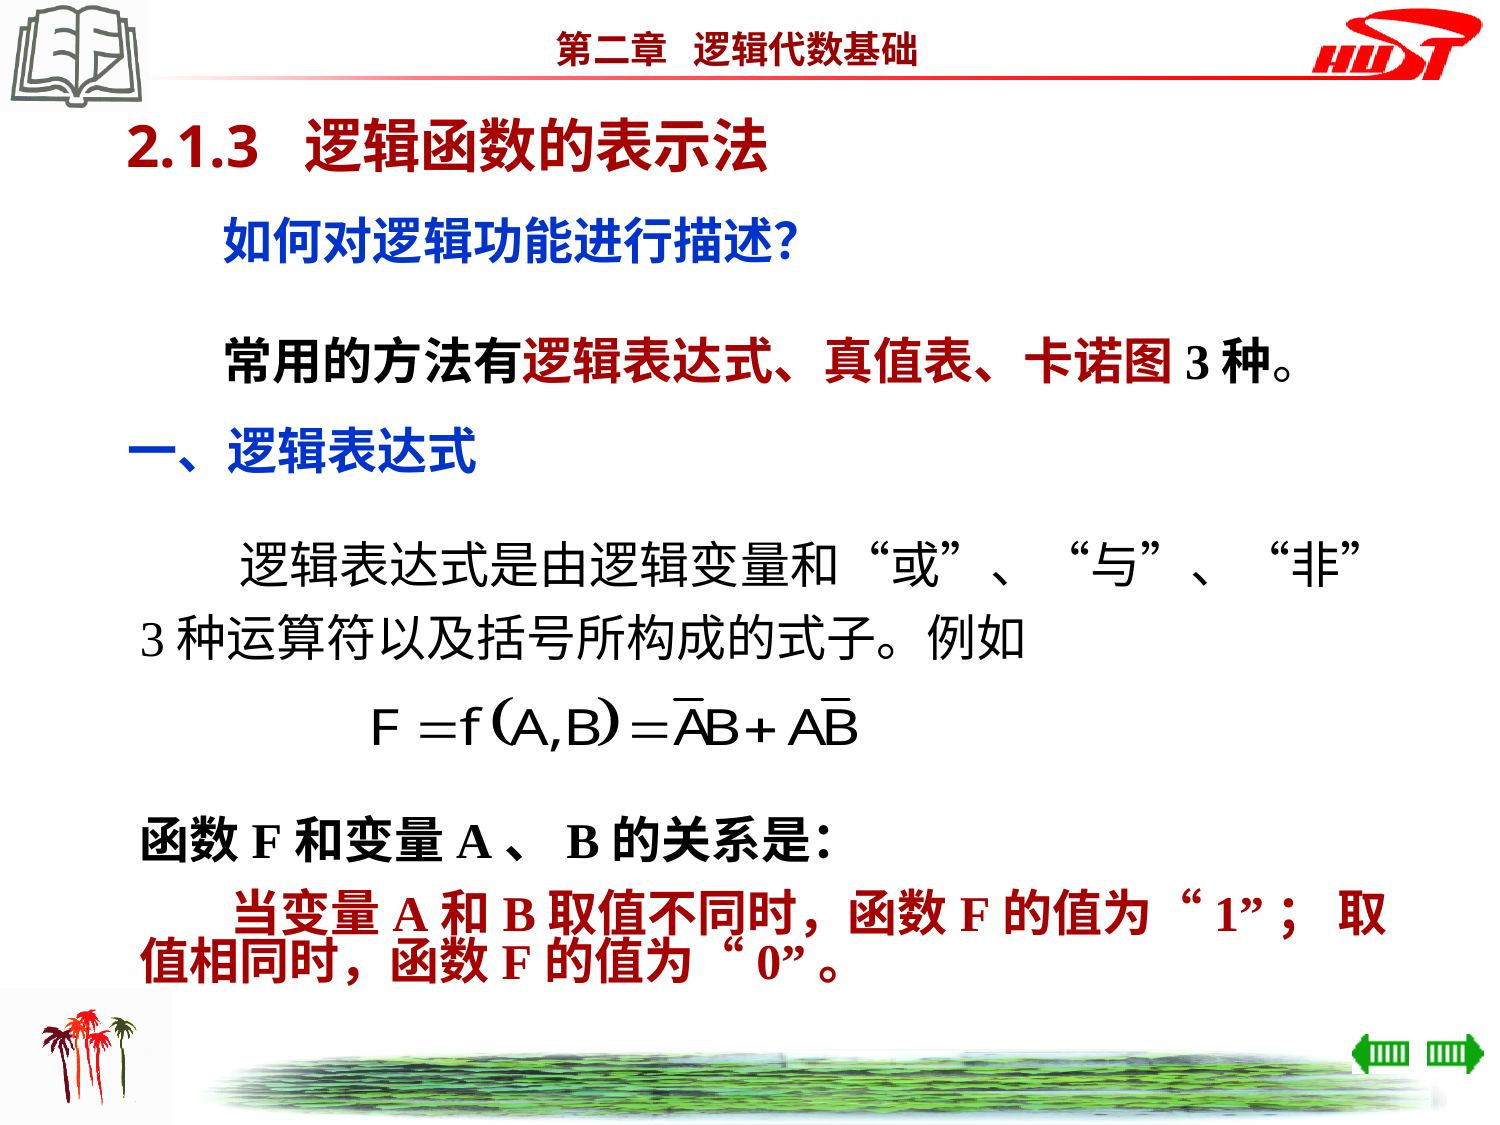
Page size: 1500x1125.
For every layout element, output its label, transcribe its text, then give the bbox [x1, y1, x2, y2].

picture [0, 0, 1483, 112]
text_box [124, 537, 1416, 767]
picture [0, 988, 1484, 1125]
text_box 函数F和变量A、B的关系是： 当变量A和B取值不同时，函数F的值为“1”； 取值相同时，函数F的值为“0”。 [124, 812, 1413, 997]
text_box 如何对逻辑功能进行描述？ 常用的方法有逻辑表达式、真值表、卡诺图3种。 [108, 202, 1384, 397]
text_box 一、逻辑表达式 [112, 412, 650, 488]
text_box 2.1.3 逻辑函数的表示法 [112, 101, 958, 187]
